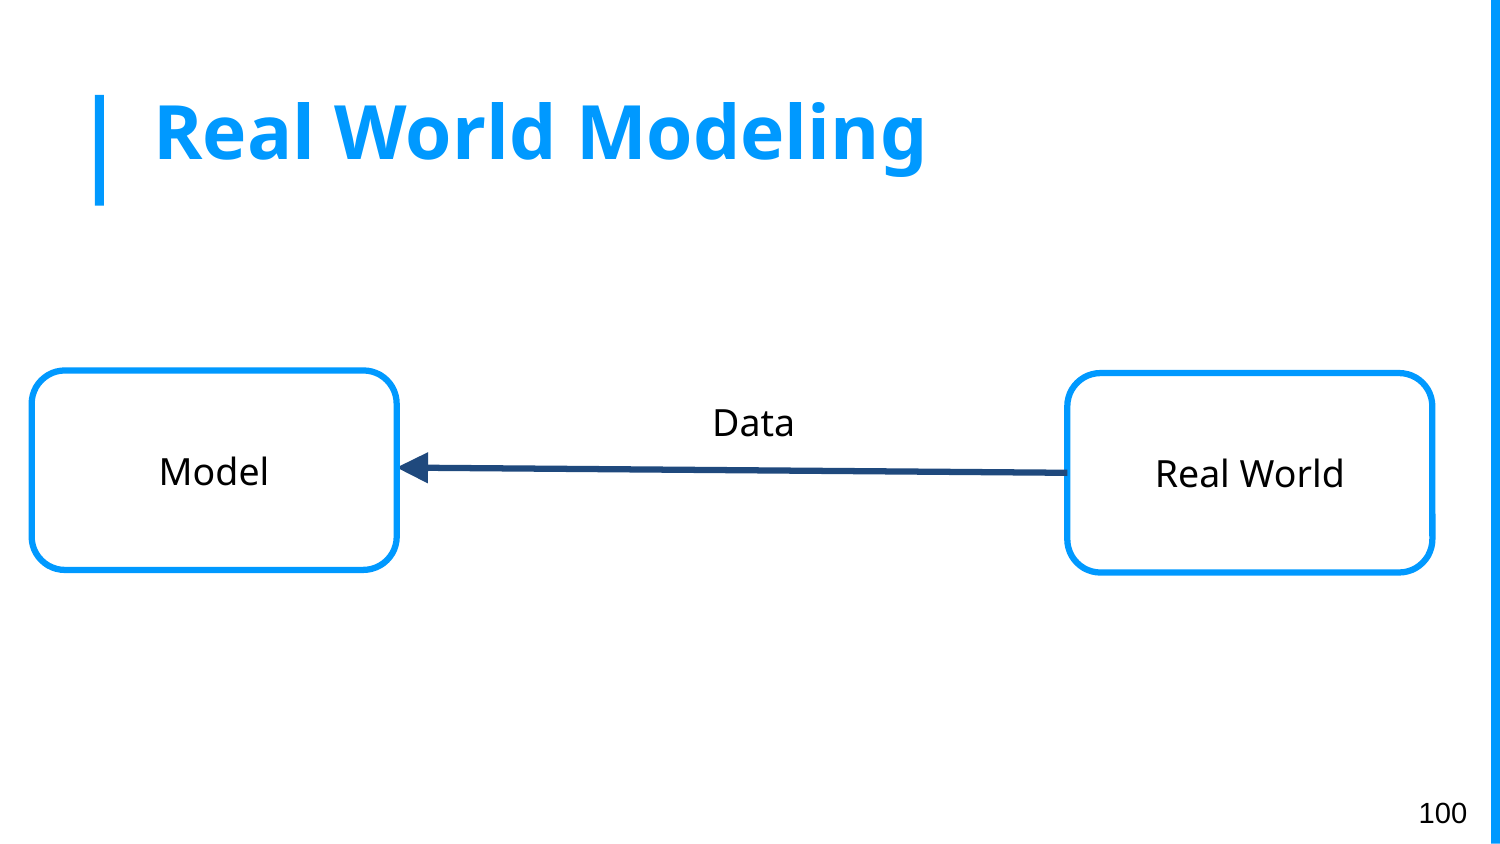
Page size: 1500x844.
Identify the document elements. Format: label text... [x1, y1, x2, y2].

slide_number ‹#› [1403, 779, 1494, 844]
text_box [396, 467, 1068, 474]
text_box Model [74, 421, 354, 519]
title Real World Modeling [138, 69, 1303, 210]
text_box Data [613, 373, 894, 465]
text_box [31, 370, 397, 570]
text_box [1067, 373, 1433, 573]
text_box Real World [1110, 424, 1390, 522]
